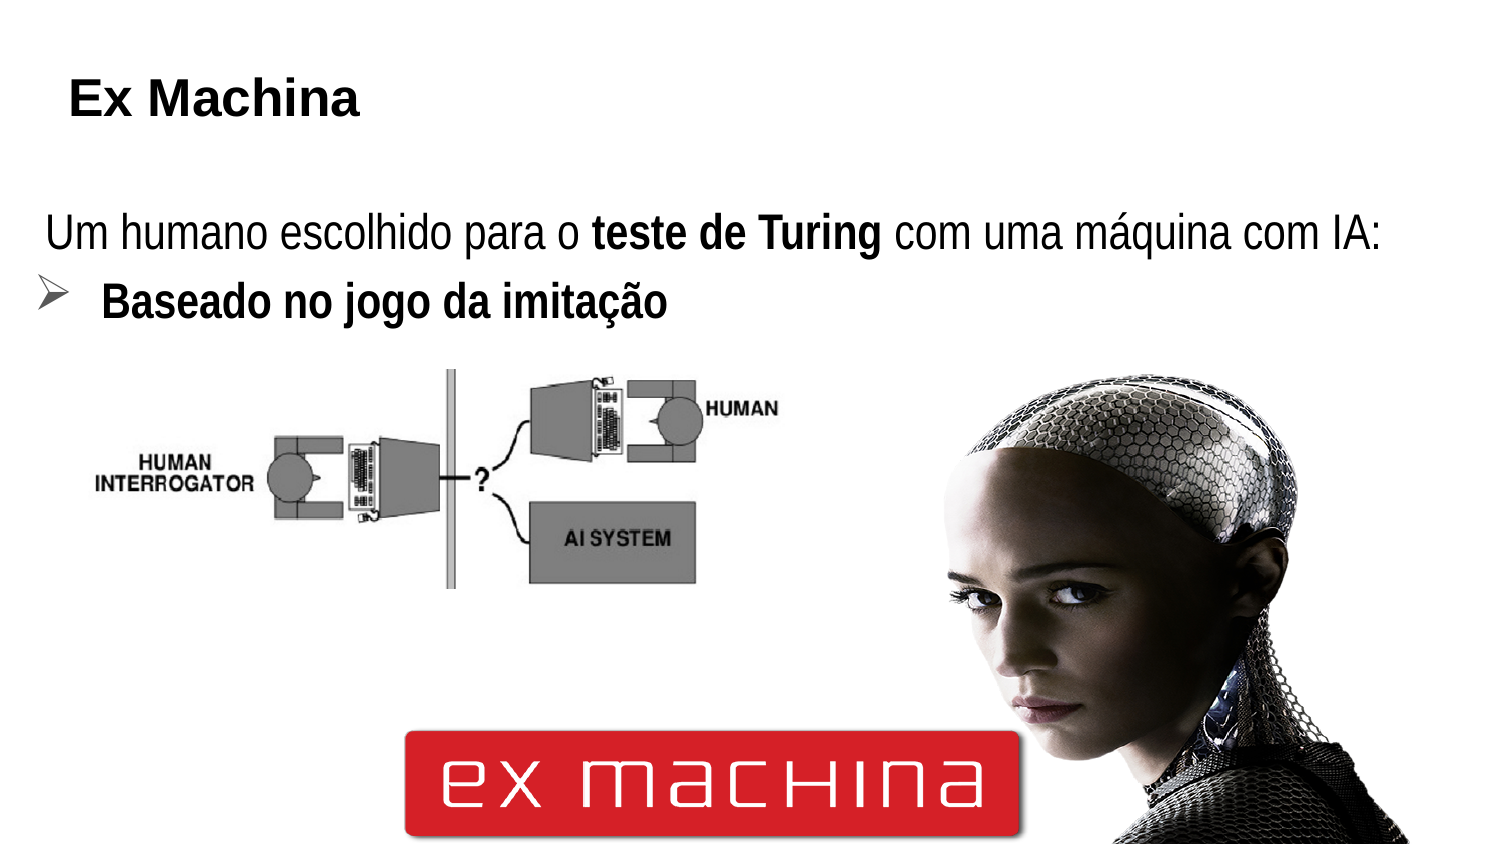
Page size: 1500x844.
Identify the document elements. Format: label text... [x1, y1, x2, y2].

picture [23, 368, 1412, 844]
list Um humano escolhido para o teste de Turing com uma máquina com IA: Baseado no jogo da imitação [0, 175, 1425, 754]
title Ex Machina [53, 48, 1452, 142]
